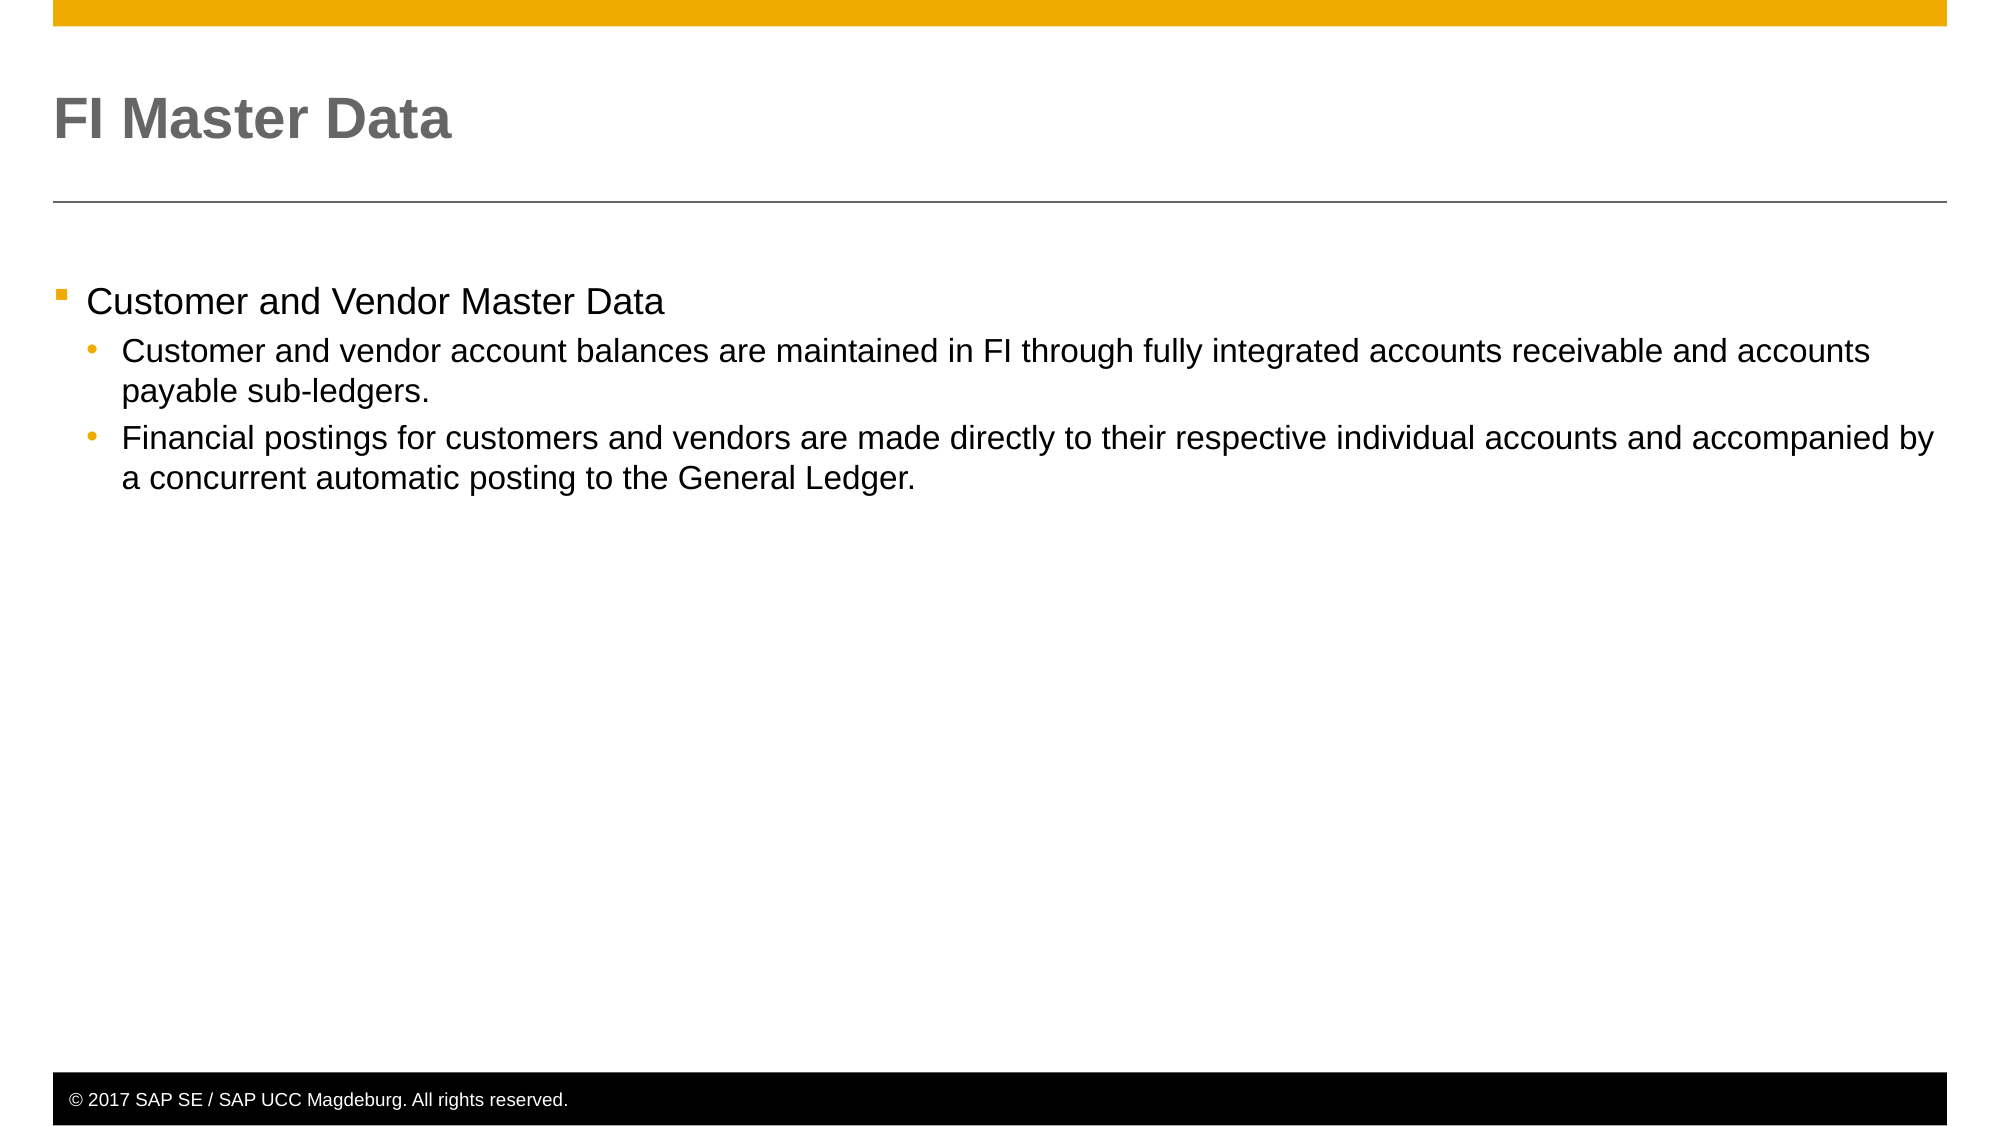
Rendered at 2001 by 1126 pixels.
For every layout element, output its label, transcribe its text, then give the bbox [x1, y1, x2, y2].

list Customer and Vendor Master Data Customer and vendor account balances are maintained in FI through fully integrated accounts receivable and accounts payable sub-ledgers. Financial postings for customers and vendors are made directly to their respective individual accounts and accompanied by a concurrent automatic posting to the General Ledger. [53, 277, 1947, 998]
title FI Master Data [53, 53, 1947, 178]
